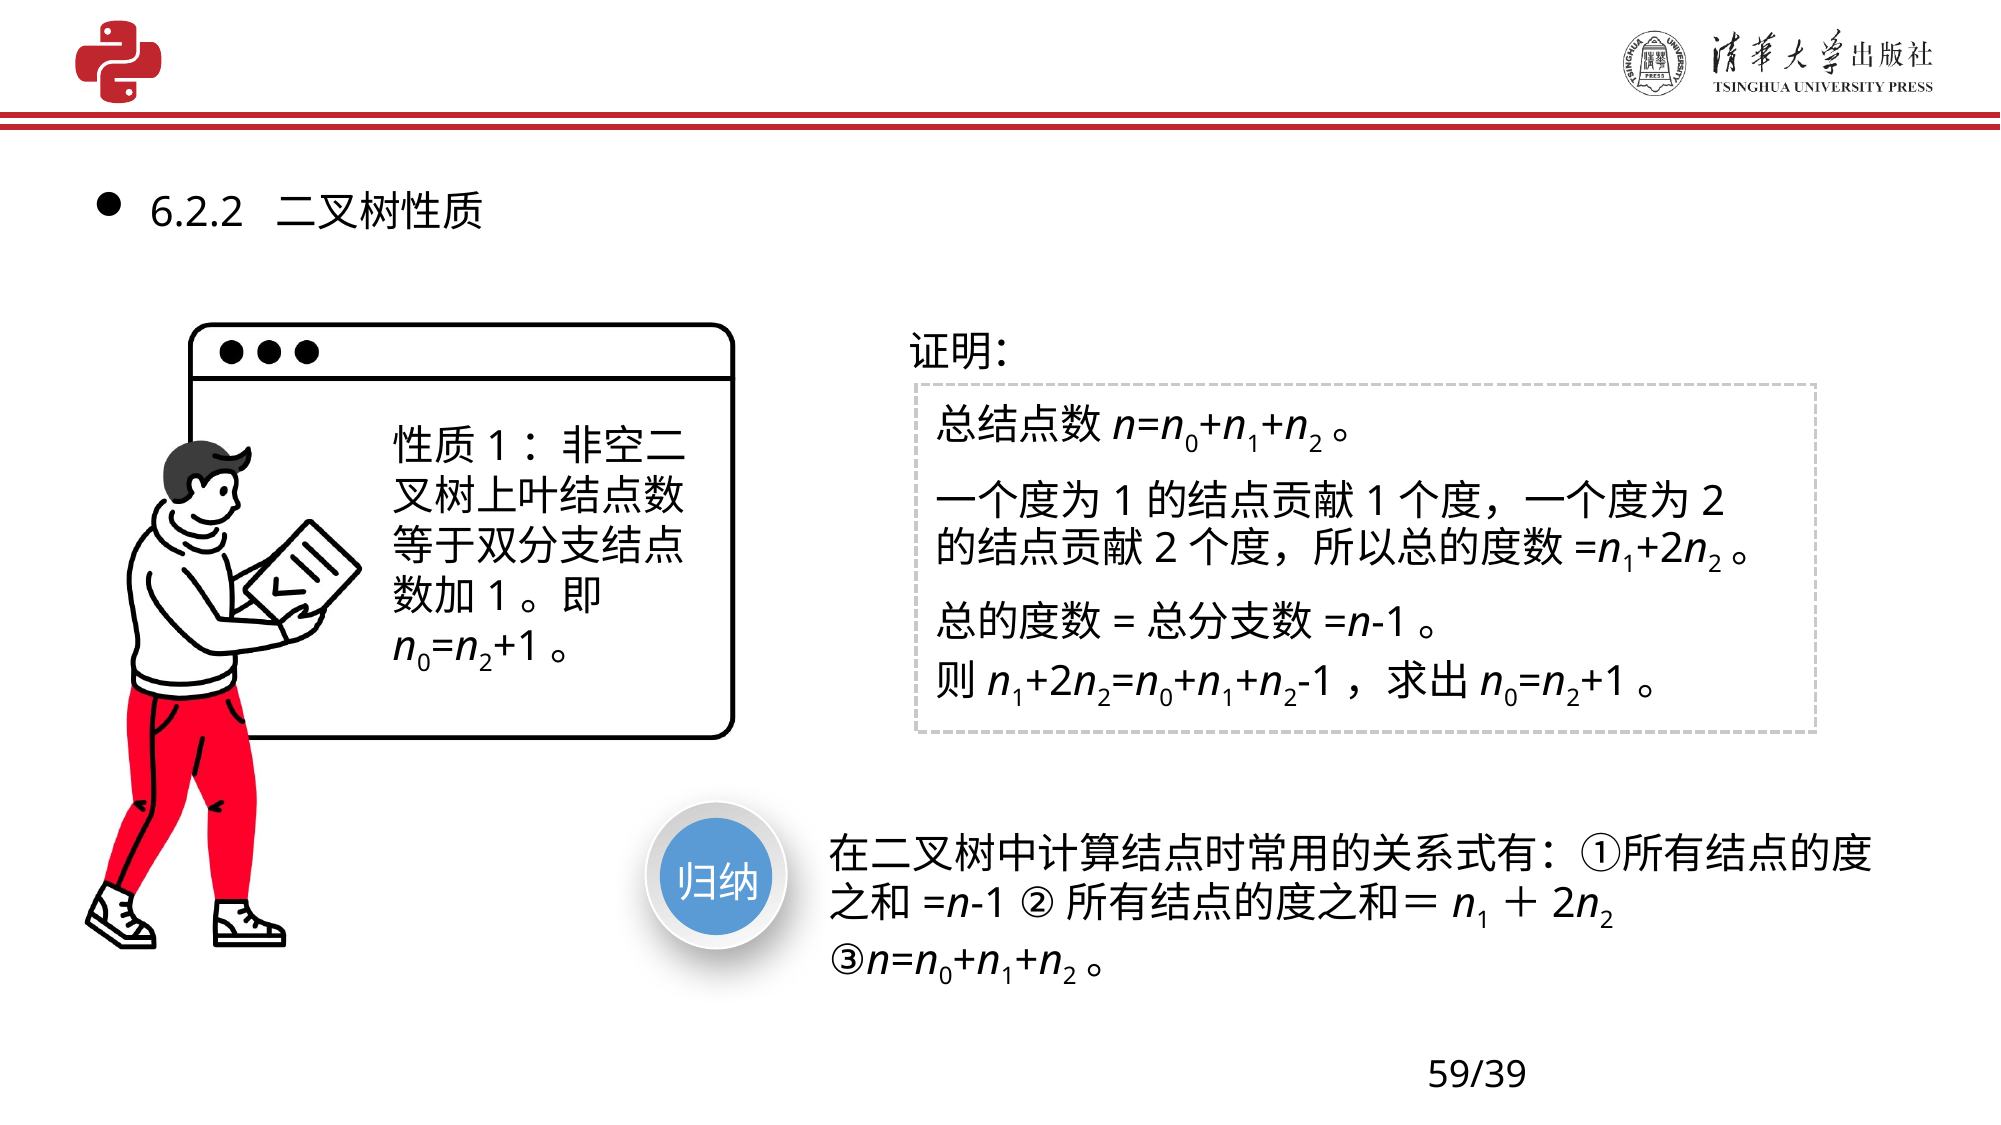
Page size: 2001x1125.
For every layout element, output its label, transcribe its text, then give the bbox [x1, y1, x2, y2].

text_box 6.2.2 二叉树性质 [78, 177, 630, 242]
picture [0, 242, 824, 976]
slide_number 59/39 [1412, 1042, 1863, 1103]
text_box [893, 317, 1816, 733]
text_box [645, 801, 1922, 949]
